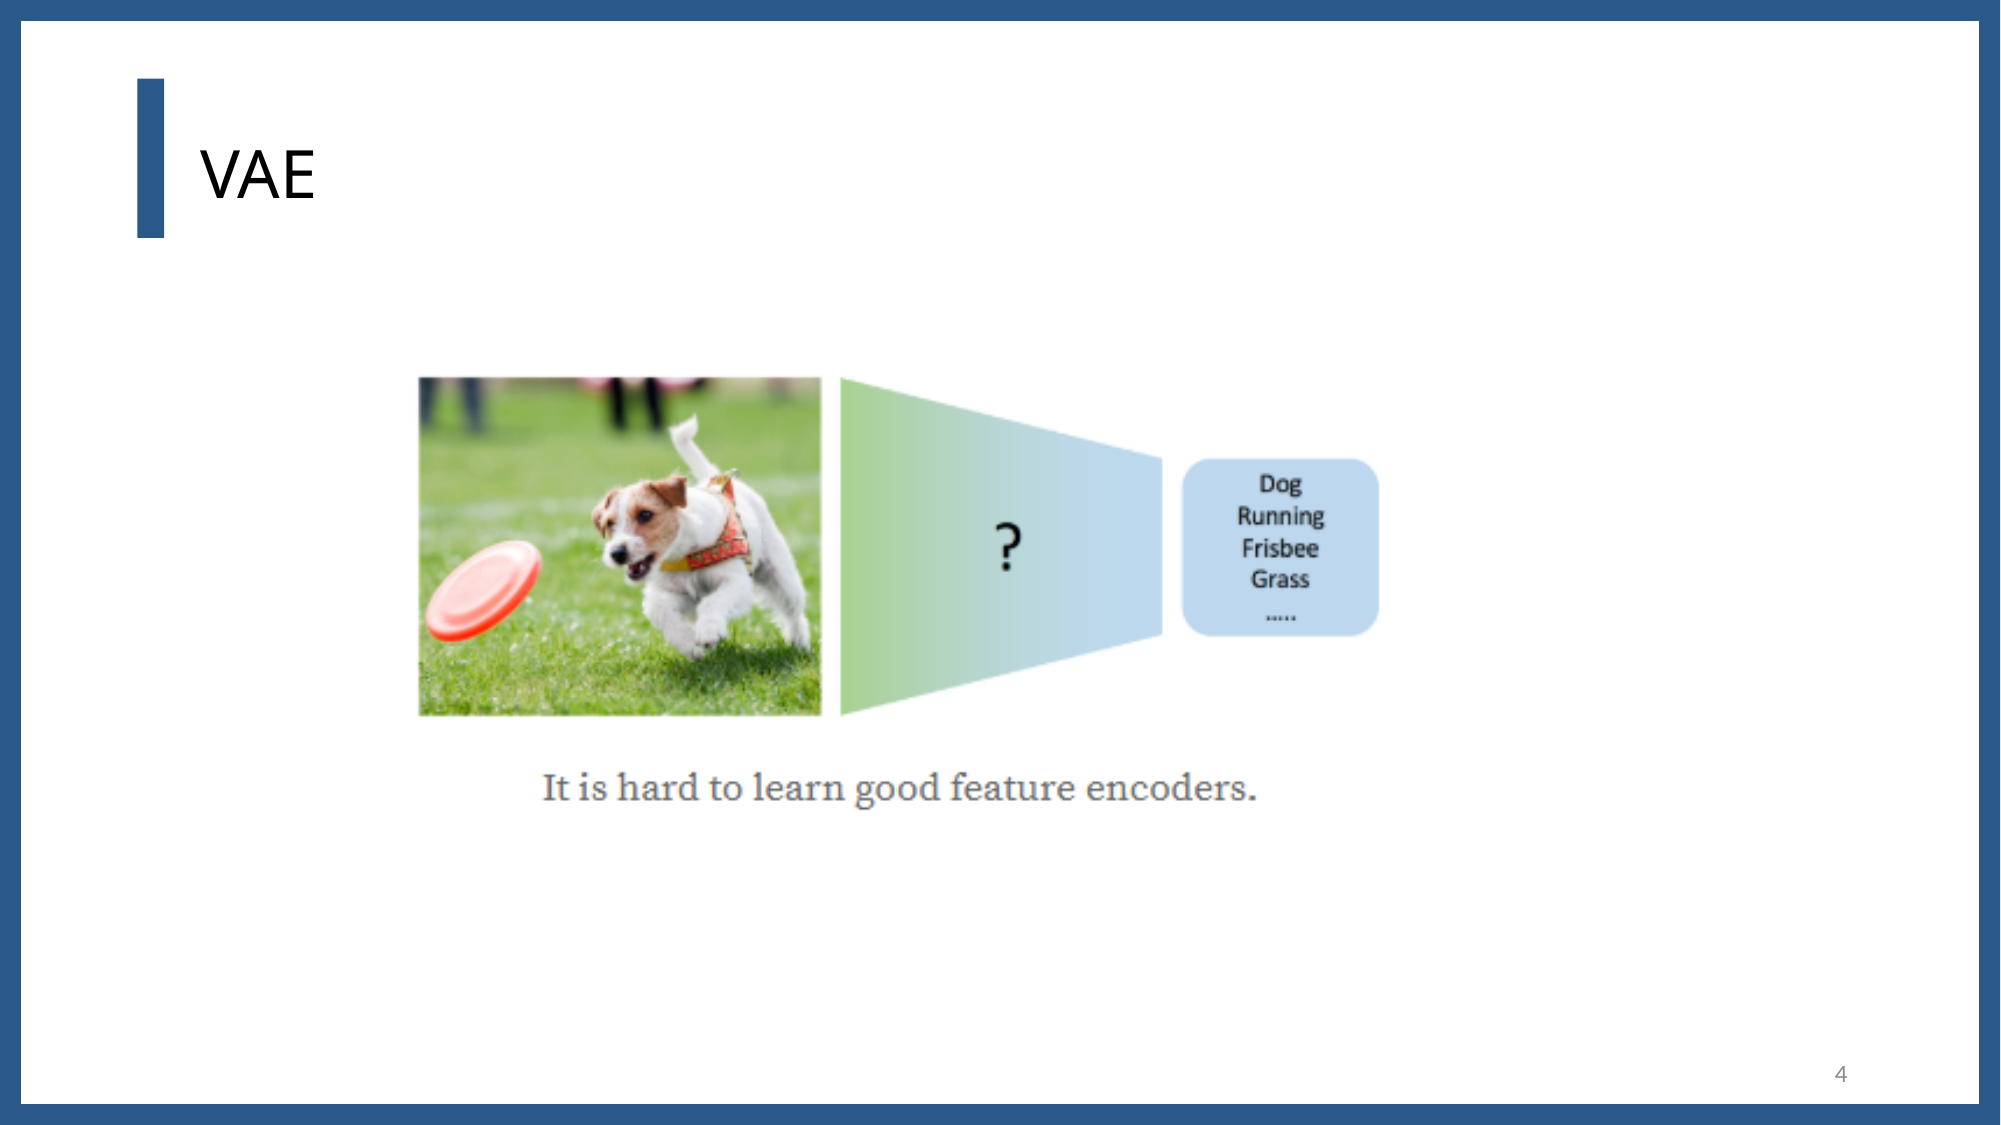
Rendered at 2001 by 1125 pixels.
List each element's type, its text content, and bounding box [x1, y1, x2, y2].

slide_number 4 [1412, 1042, 1863, 1103]
picture [354, 329, 1438, 843]
title VAE [137, 59, 1863, 278]
